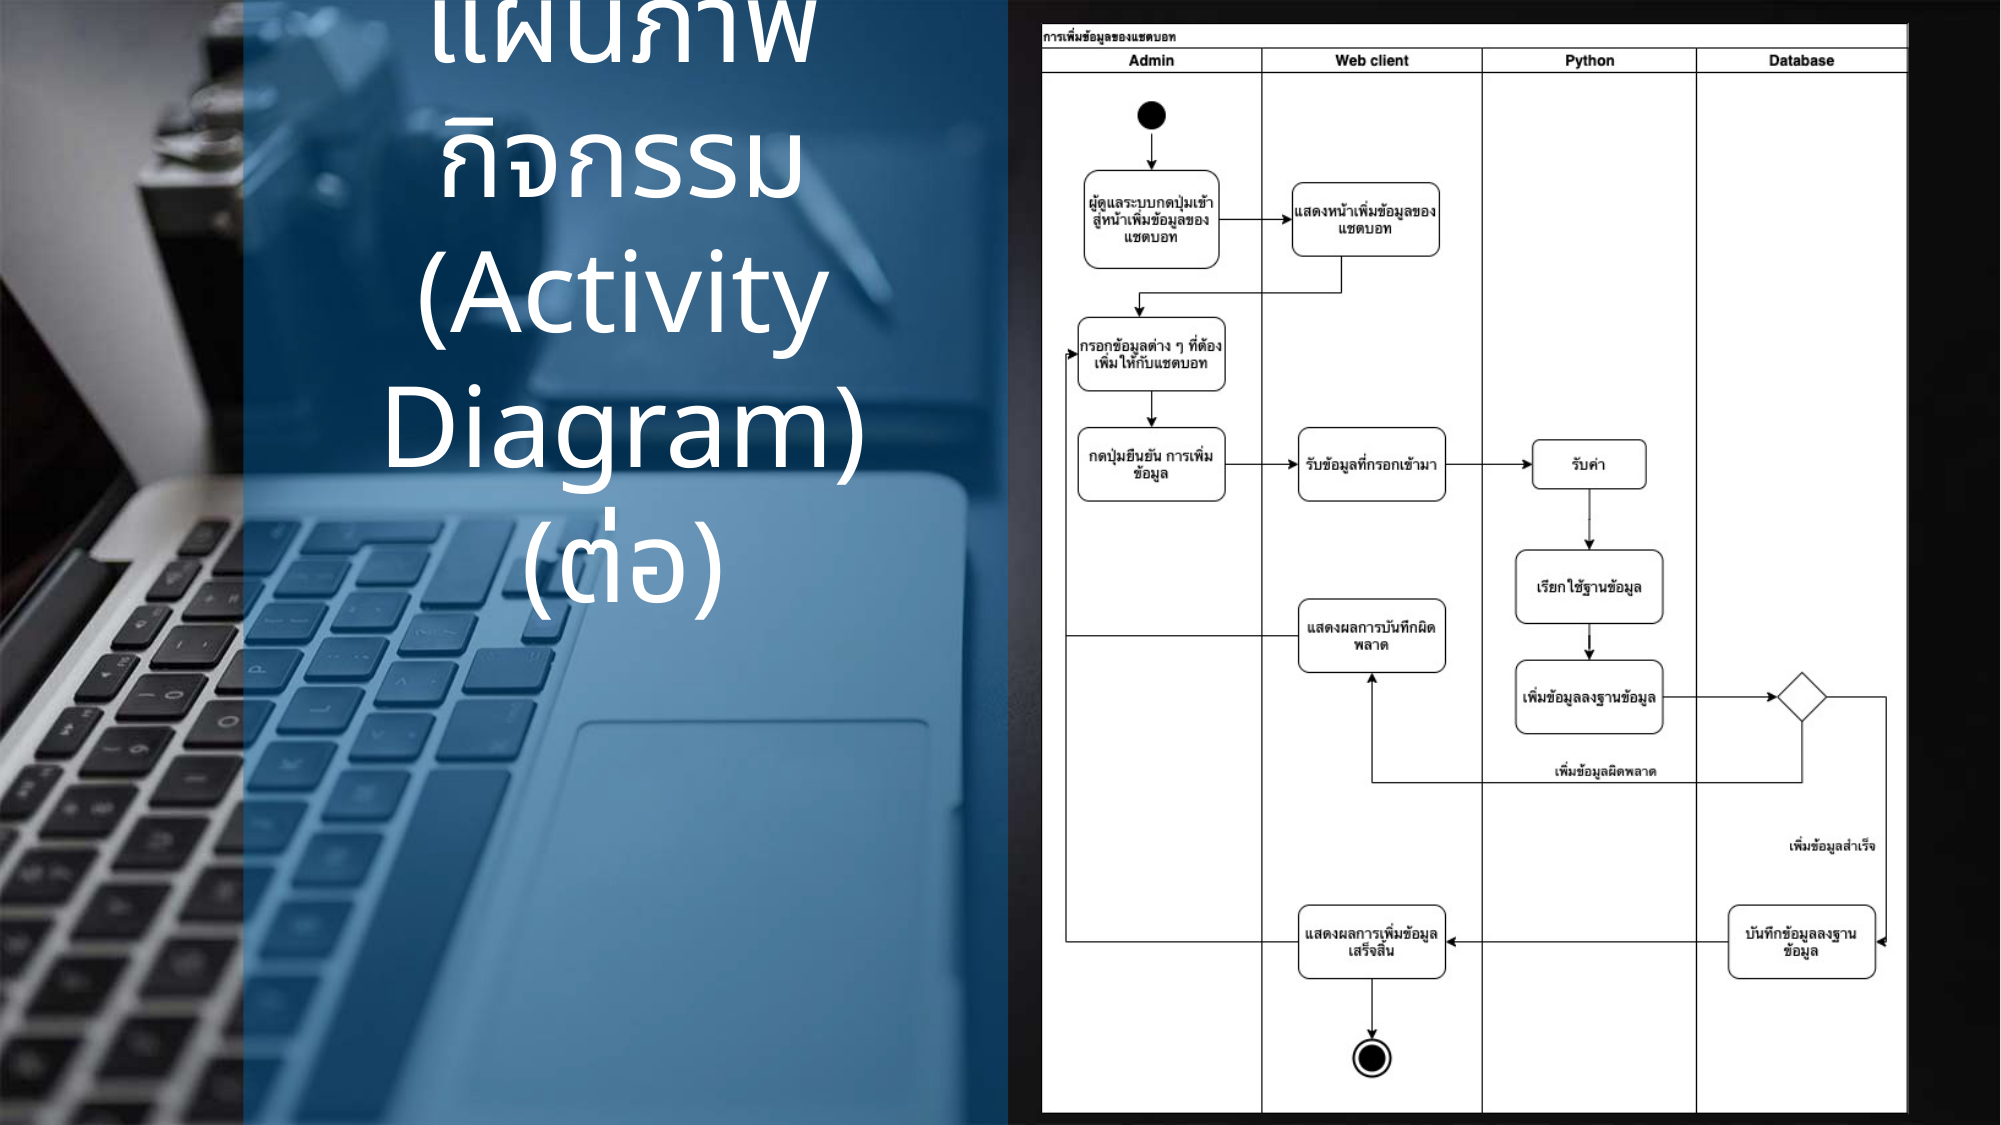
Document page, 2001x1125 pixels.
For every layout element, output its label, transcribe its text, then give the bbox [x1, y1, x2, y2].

text_box [242, 0, 1009, 1125]
picture [0, 0, 242, 1125]
text_box แผนภาพกิจกรรม (Activity Diagram) (ต่อ) [276, 0, 970, 633]
picture [1009, 0, 2001, 1125]
